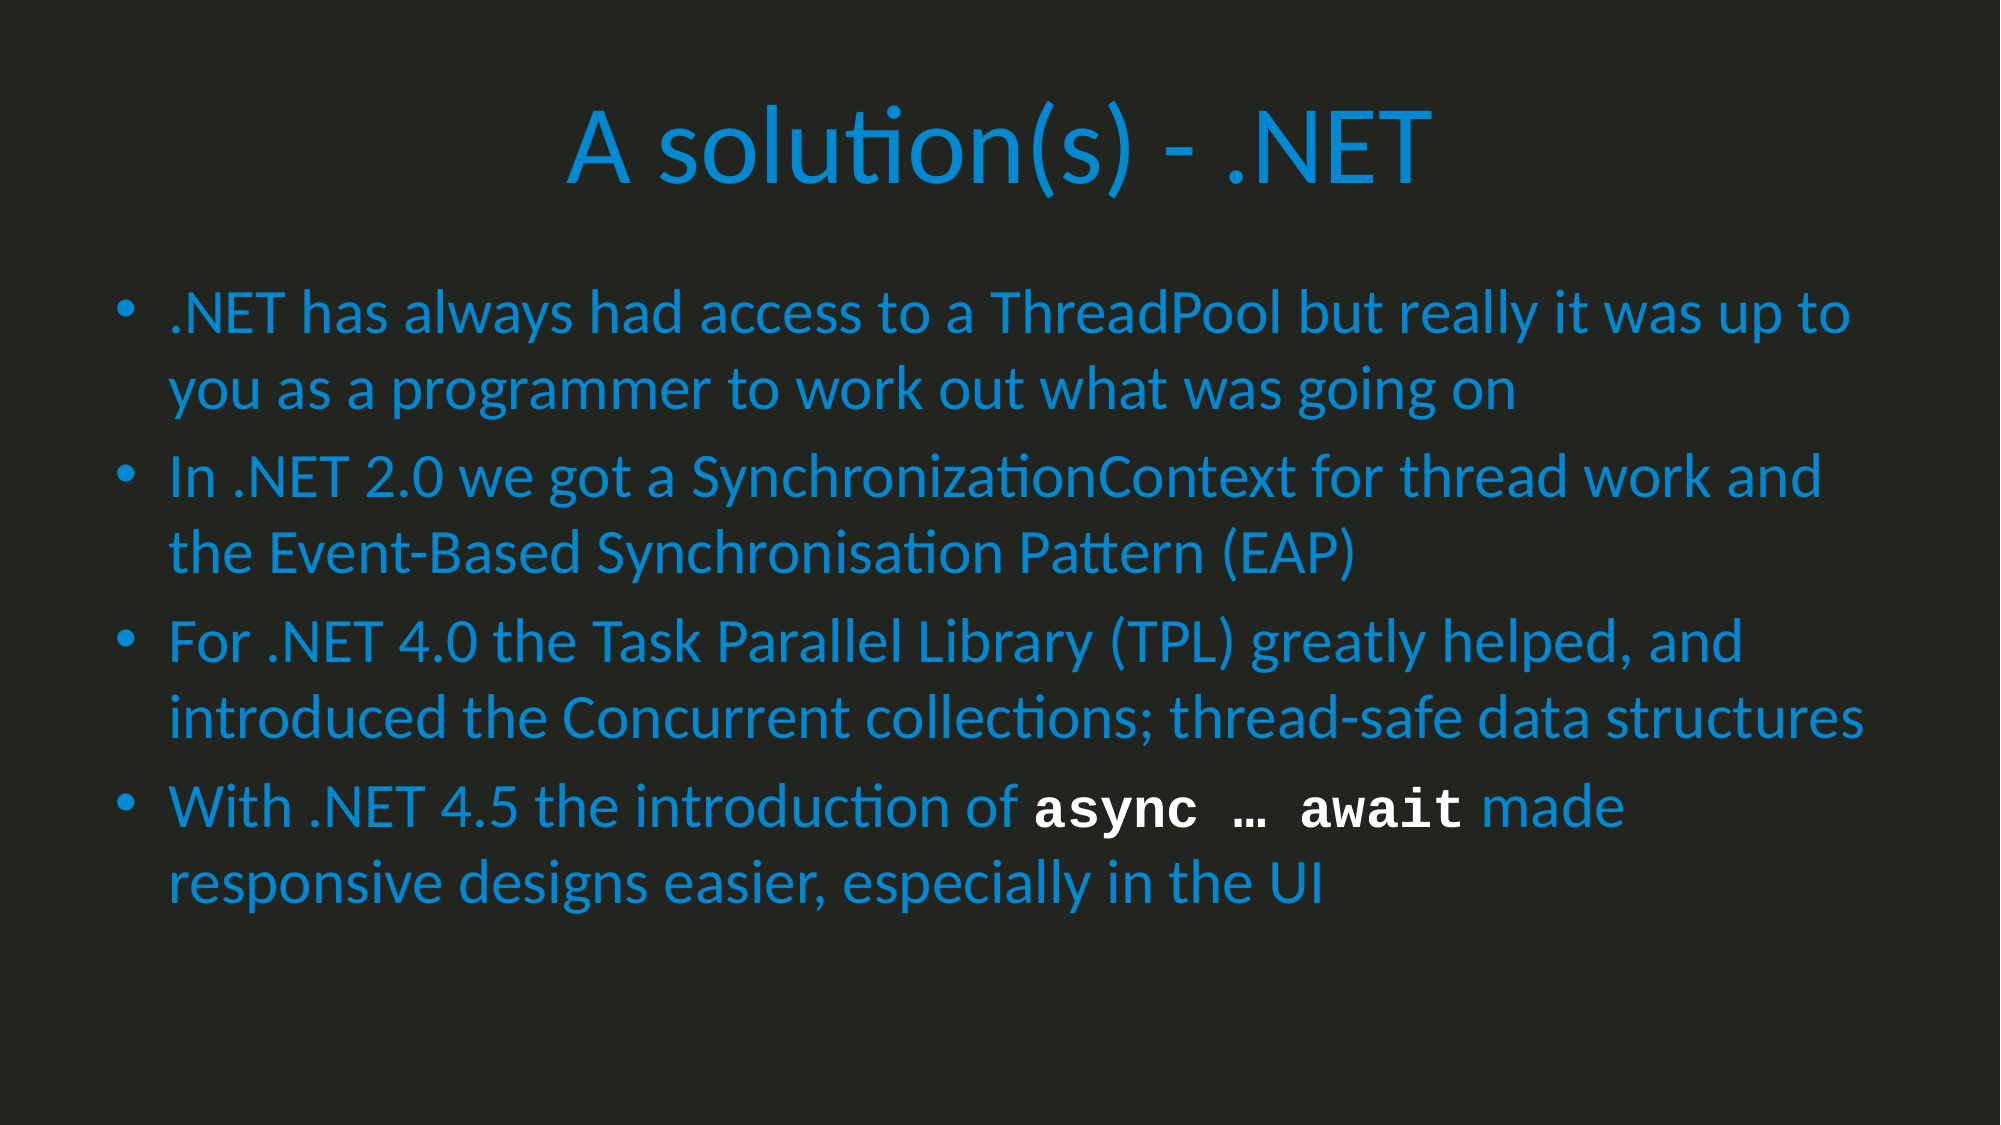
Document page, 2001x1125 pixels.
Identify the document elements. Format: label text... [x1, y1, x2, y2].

title A solution(s) - .NET [99, 45, 1900, 233]
list .NET has always had access to a ThreadPool but really it was up to you as a programmer to work out what was going on In .NET 2.0 we got a SynchronizationContext for thread work and the Event-Based Synchronisation Pattern (EAP) For .NET 4.0 the Task Parallel Library (TPL) greatly helped, and introduced the Concurrent collections; thread-safe data structures With .NET 4.5 the introduction of async … await made responsive designs easier, especially in the UI [99, 262, 1900, 1005]
